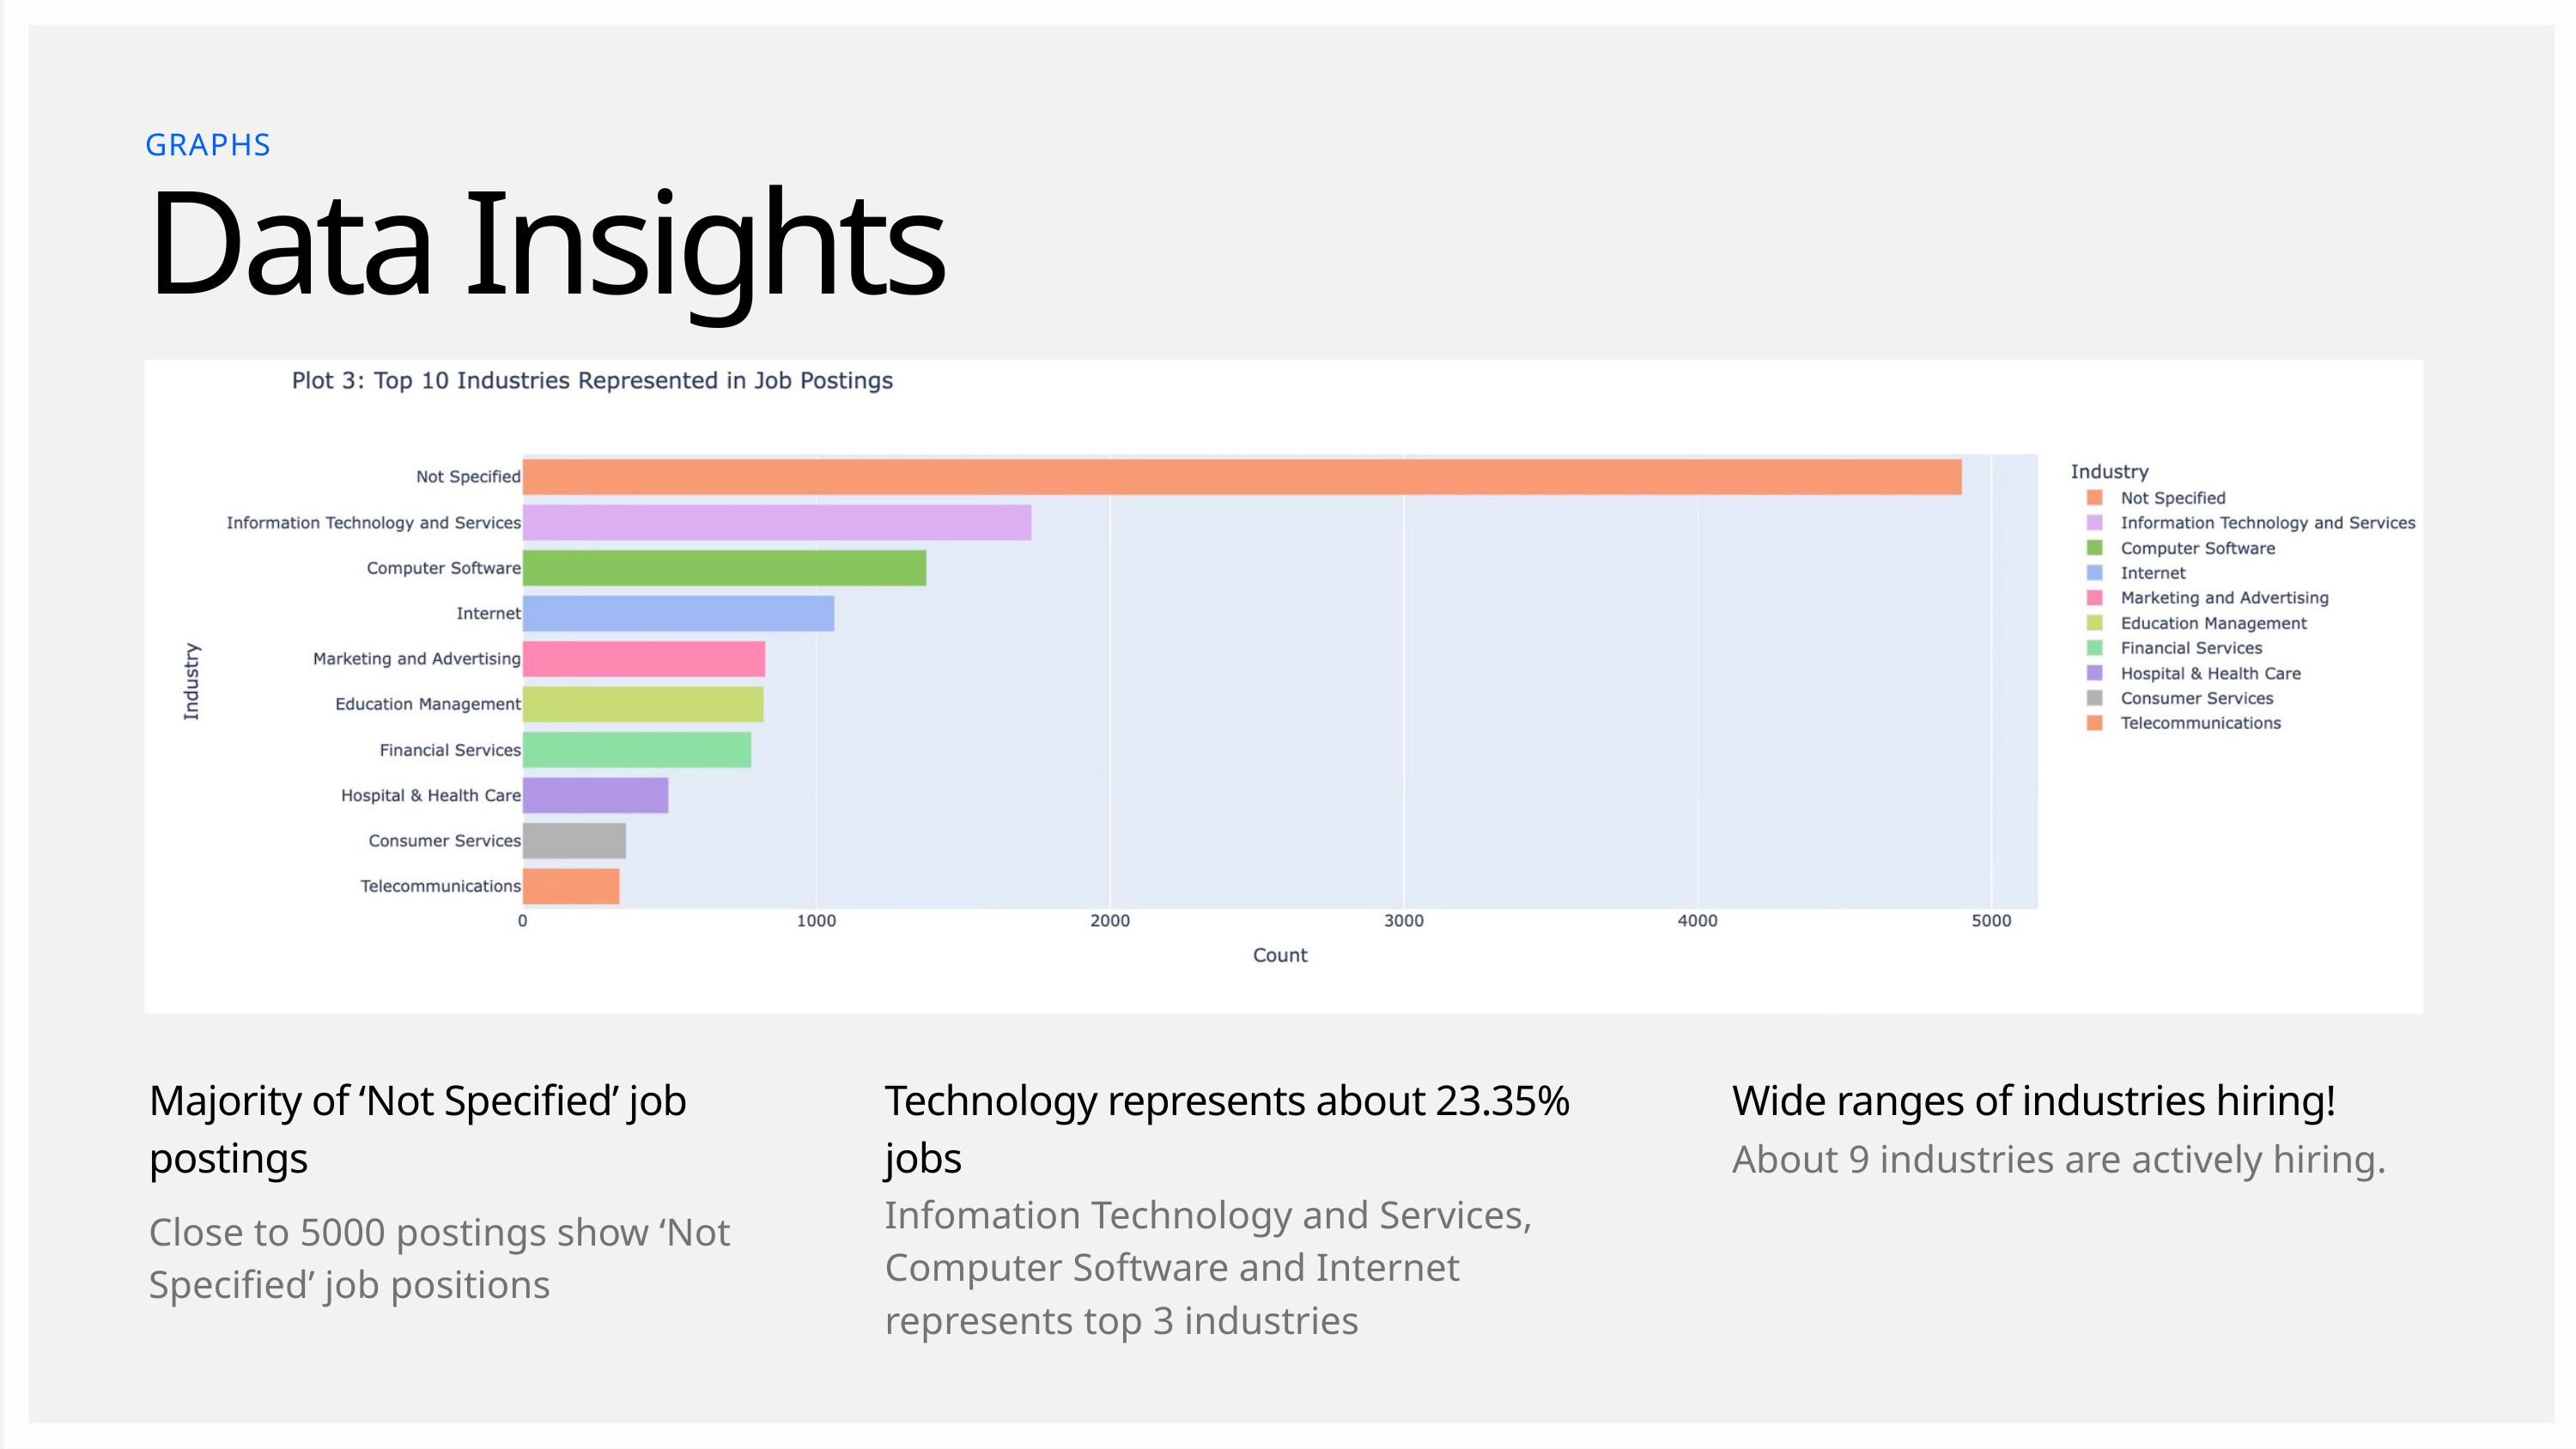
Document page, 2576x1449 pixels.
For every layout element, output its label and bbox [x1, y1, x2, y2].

text_box [144, 118, 2432, 330]
text_box [3, 0, 2576, 1449]
text_box [1731, 1070, 2427, 1178]
text_box [148, 1070, 844, 1234]
text_box [884, 1070, 1603, 1339]
